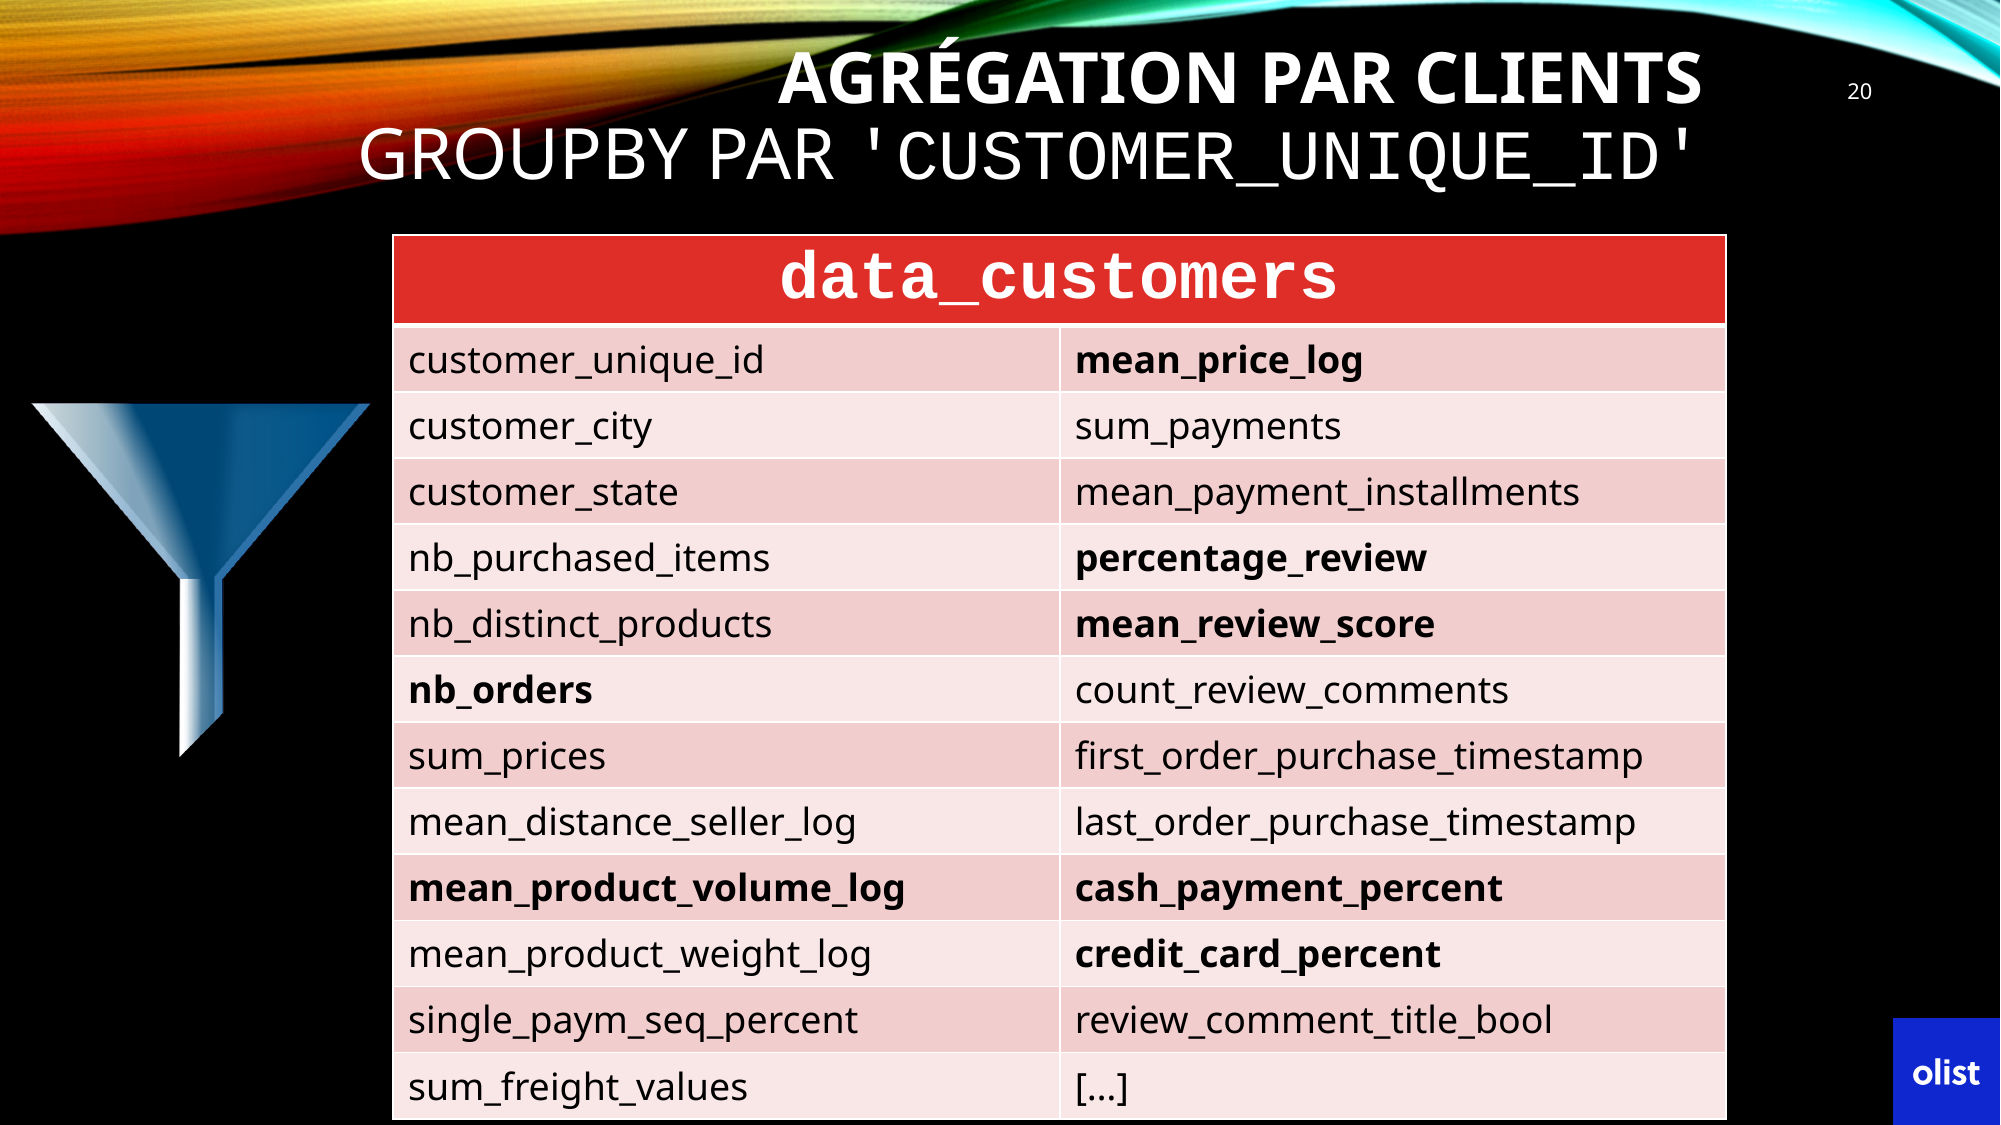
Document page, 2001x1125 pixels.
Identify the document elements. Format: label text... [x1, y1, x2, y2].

table_cell mean_product_weight_log [394, 921, 1059, 986]
table_cell nb_purchased_items [394, 525, 1059, 589]
table_cell count_review_comments [1061, 657, 1725, 721]
picture [1893, 1018, 2000, 1125]
table_cell customer_unique_id [394, 328, 1059, 391]
table_cell […] [1061, 1053, 1725, 1118]
table_cell credit_card_percent [1061, 921, 1725, 986]
table_cell single_paym_seq_percent [394, 987, 1059, 1052]
table_header data_customers [394, 236, 1725, 323]
table_cell customer_state [394, 459, 1059, 523]
table_cell first_order_purchase_timestamp [1061, 723, 1725, 787]
table_cell mean_price_log [1061, 328, 1725, 391]
table_cell sum_freight_values [394, 1053, 1059, 1118]
table_cell nb_orders [394, 657, 1059, 721]
table_cell customer_city [394, 393, 1059, 457]
table_cell mean_product_volume_log [394, 855, 1059, 920]
title Agrégation par clients groupby par 'customer_unique_id' [306, 12, 1719, 225]
table_cell nb_distinct_products [394, 591, 1059, 655]
table_cell mean_distance_seller_log [394, 789, 1059, 853]
table_cell mean_review_score [1061, 591, 1725, 655]
table_cell review_comment_title_bool [1061, 987, 1725, 1052]
picture [30, 403, 372, 758]
table_cell mean_payment_installments [1061, 459, 1725, 523]
table_cell sum_payments [1061, 393, 1725, 457]
picture [0, 0, 2000, 237]
table_cell cash_payment_percent [1061, 855, 1725, 920]
slide_number 20 [1437, 62, 1888, 123]
table_cell last_order_purchase_timestamp [1061, 789, 1725, 853]
table_cell sum_prices [394, 723, 1059, 787]
table_cell percentage_review [1061, 525, 1725, 589]
